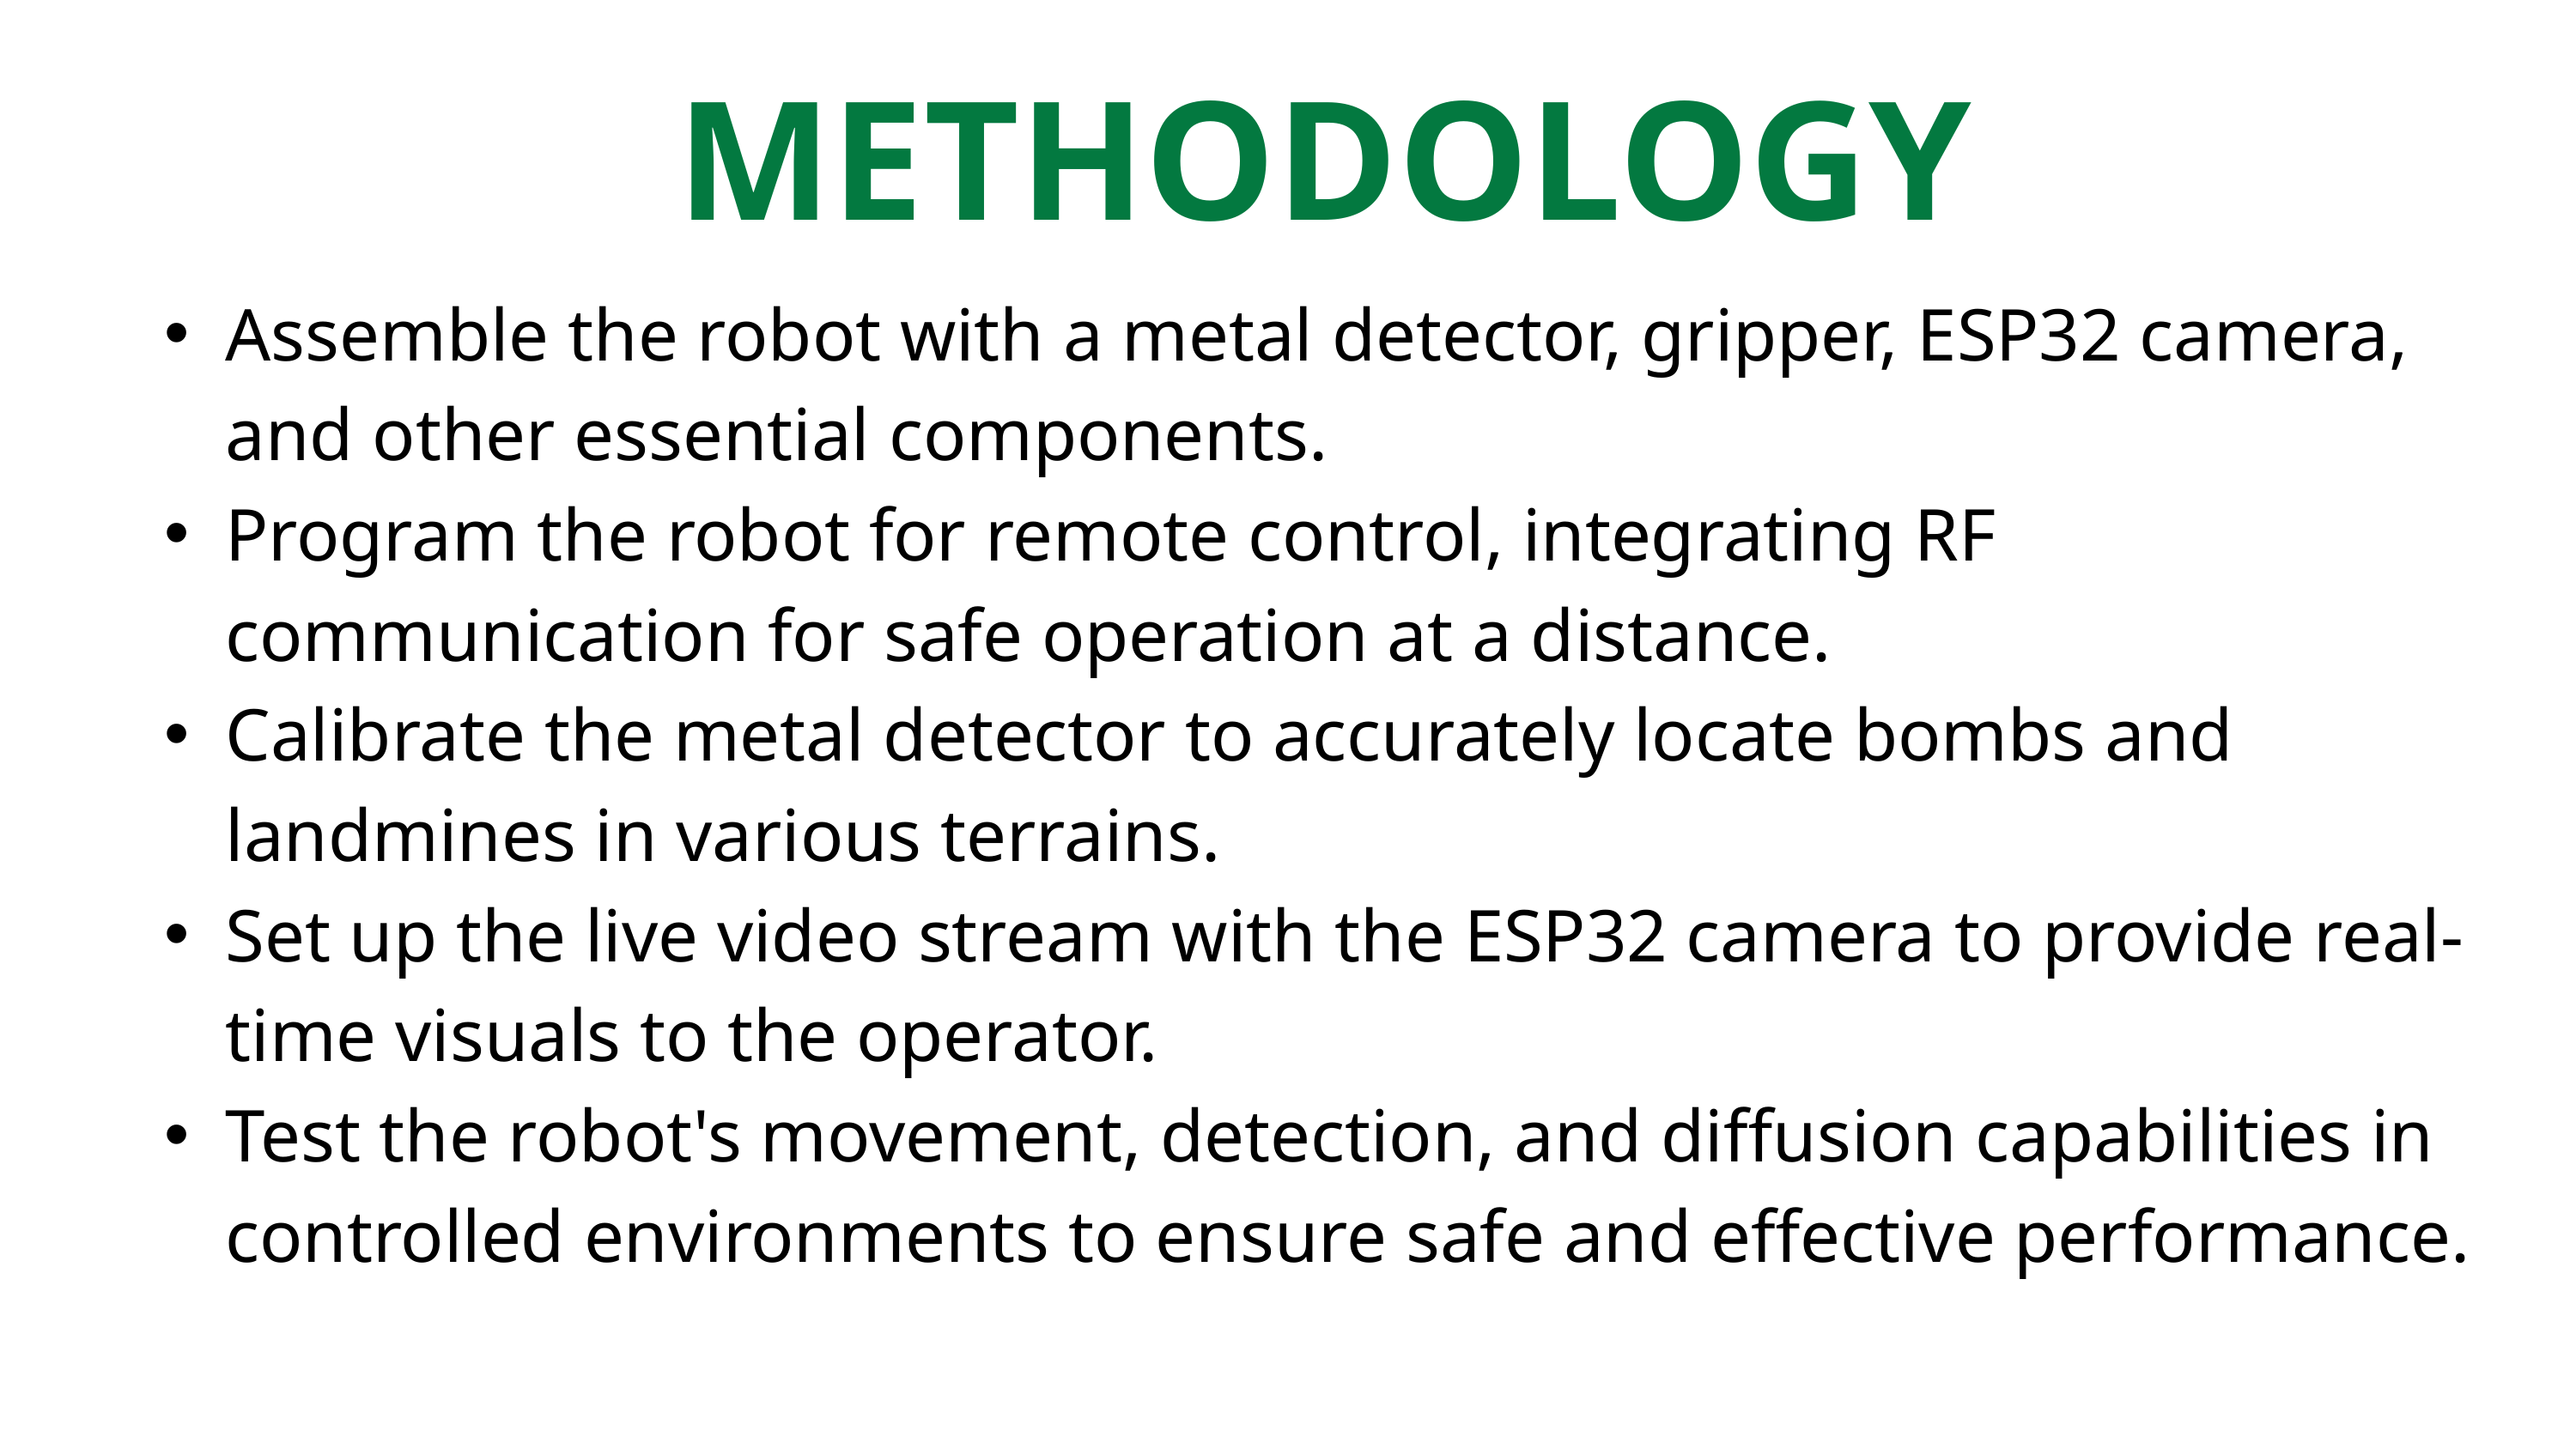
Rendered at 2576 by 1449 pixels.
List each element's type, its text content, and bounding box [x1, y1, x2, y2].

text_box Assemble the robot with a metal detector, gripper, ESP32 camera, and other essential components. Program the robot for remote control, integrating RF communication for safe operation at a distance. Calibrate the metal detector to accurately locate bombs and landmines in various terrains. Set up the live video stream with the ESP32 camera to provide real-time visuals to the operator. Test the robot's movement, detection, and diffusion capabilities in controlled environments to ensure safe and effective performance. [104, 275, 2518, 1277]
text_box METHODOLOGY [631, 22, 2018, 253]
